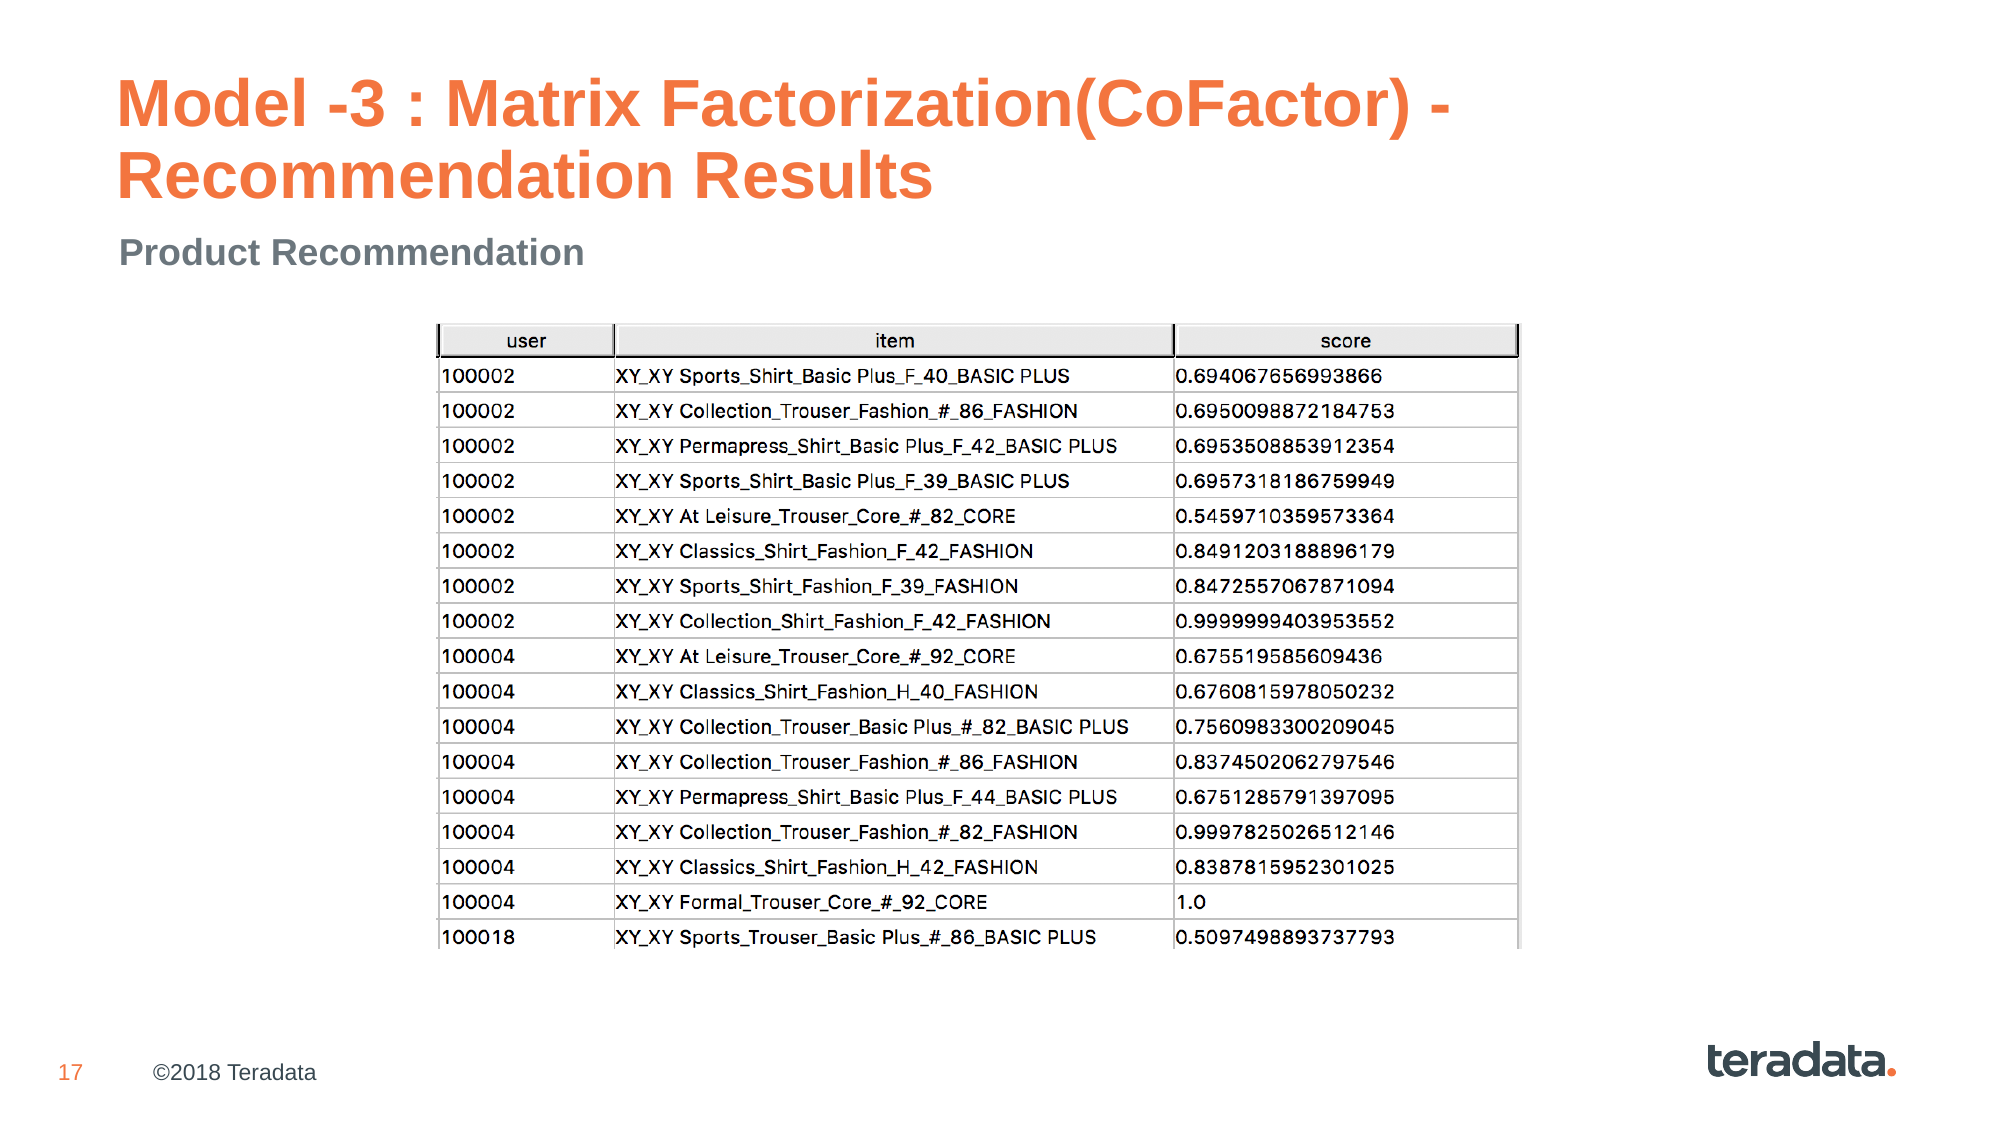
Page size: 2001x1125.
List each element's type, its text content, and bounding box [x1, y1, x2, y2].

picture [436, 319, 1522, 949]
text_box Product Recommendation [103, 221, 601, 281]
title Model -3 : Matrix Factorization(CoFactor) - Recommendation Results [101, 103, 1827, 221]
slide_number ©2018 Teradata [153, 1057, 604, 1086]
picture [1708, 1041, 1896, 1077]
